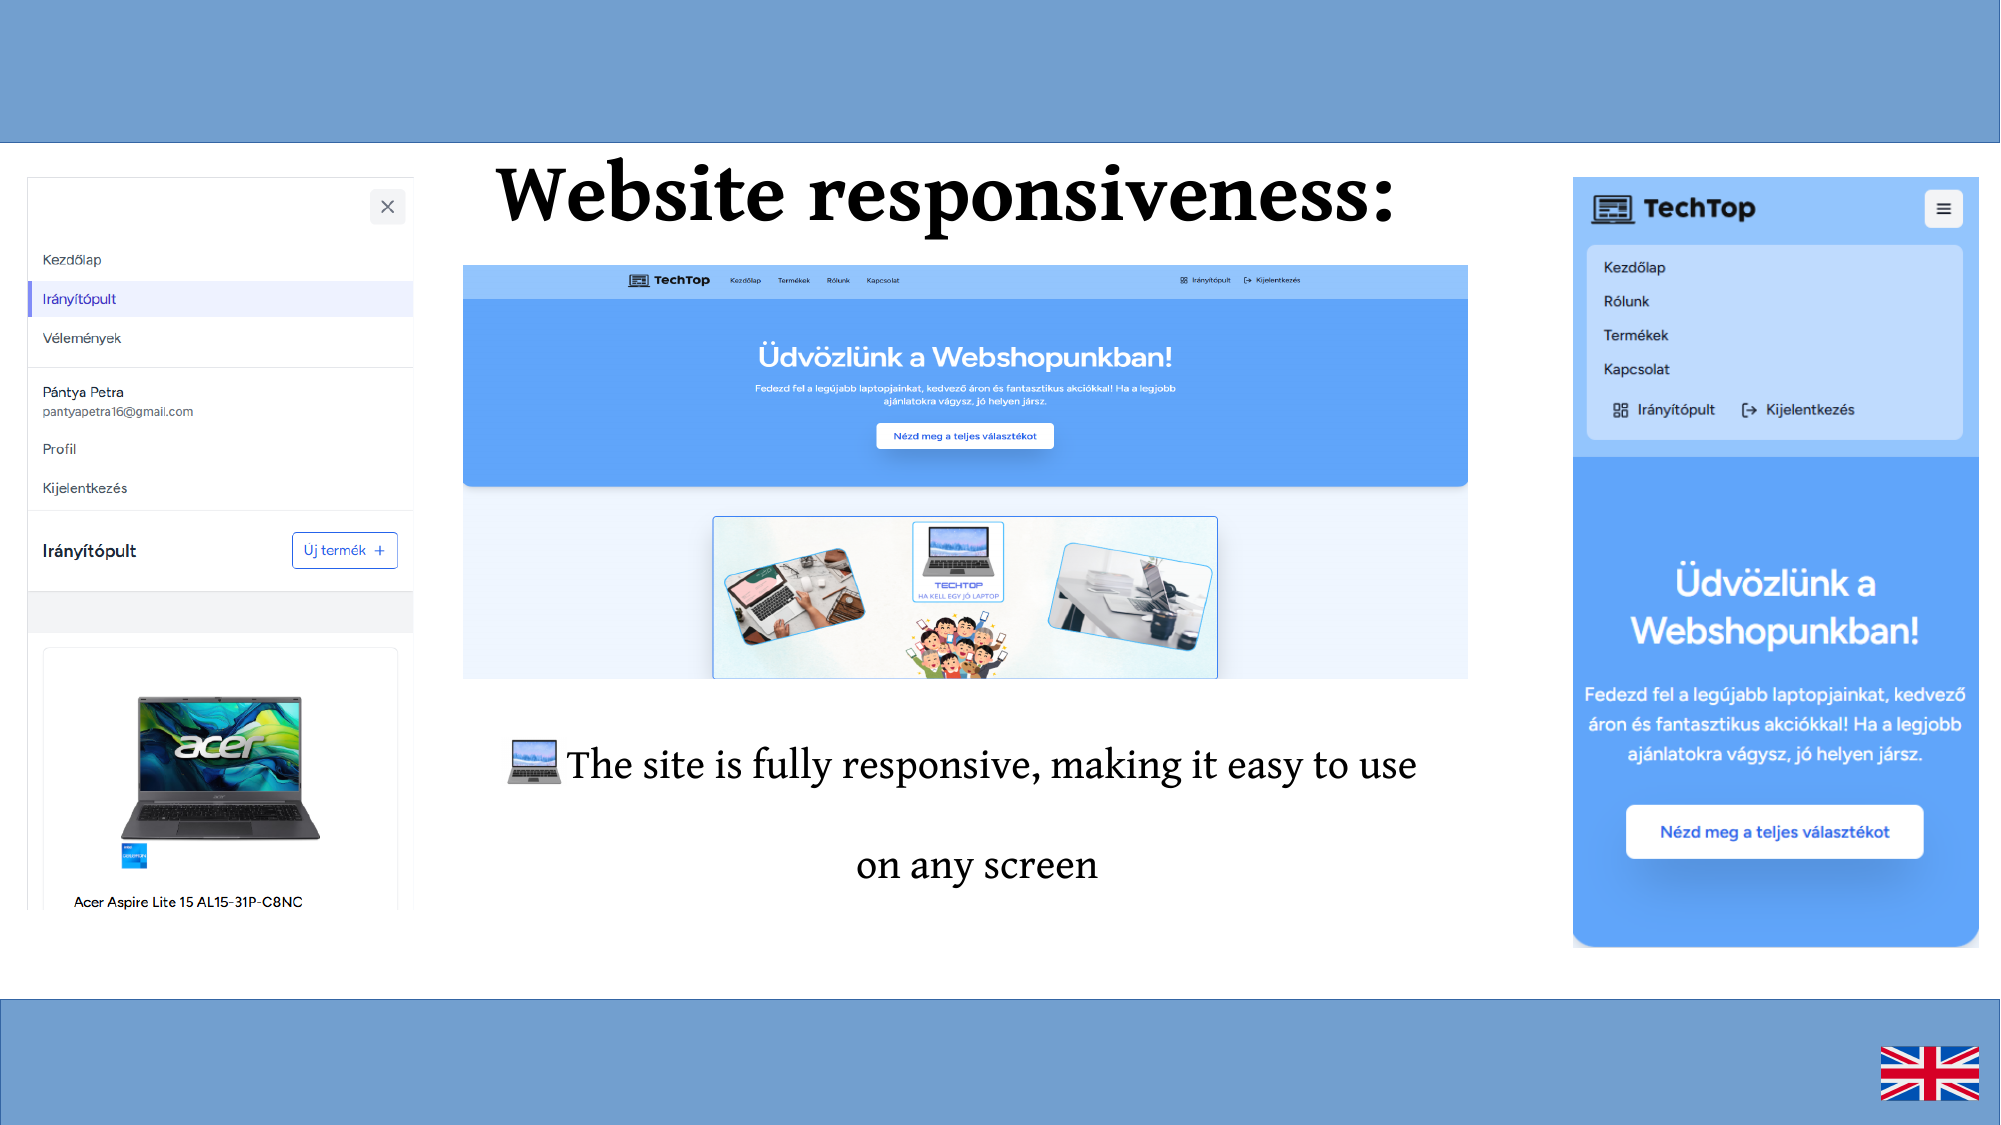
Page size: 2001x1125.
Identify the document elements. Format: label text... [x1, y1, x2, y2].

picture [27, 177, 414, 910]
picture [501, 737, 567, 786]
text_box Website responsiveness: [481, 29, 1506, 237]
picture [463, 265, 1468, 679]
picture [1881, 1033, 1979, 1114]
text_box The site is fully responsive, making it easy to use on any screen [472, 679, 1447, 945]
picture [1573, 177, 1979, 948]
